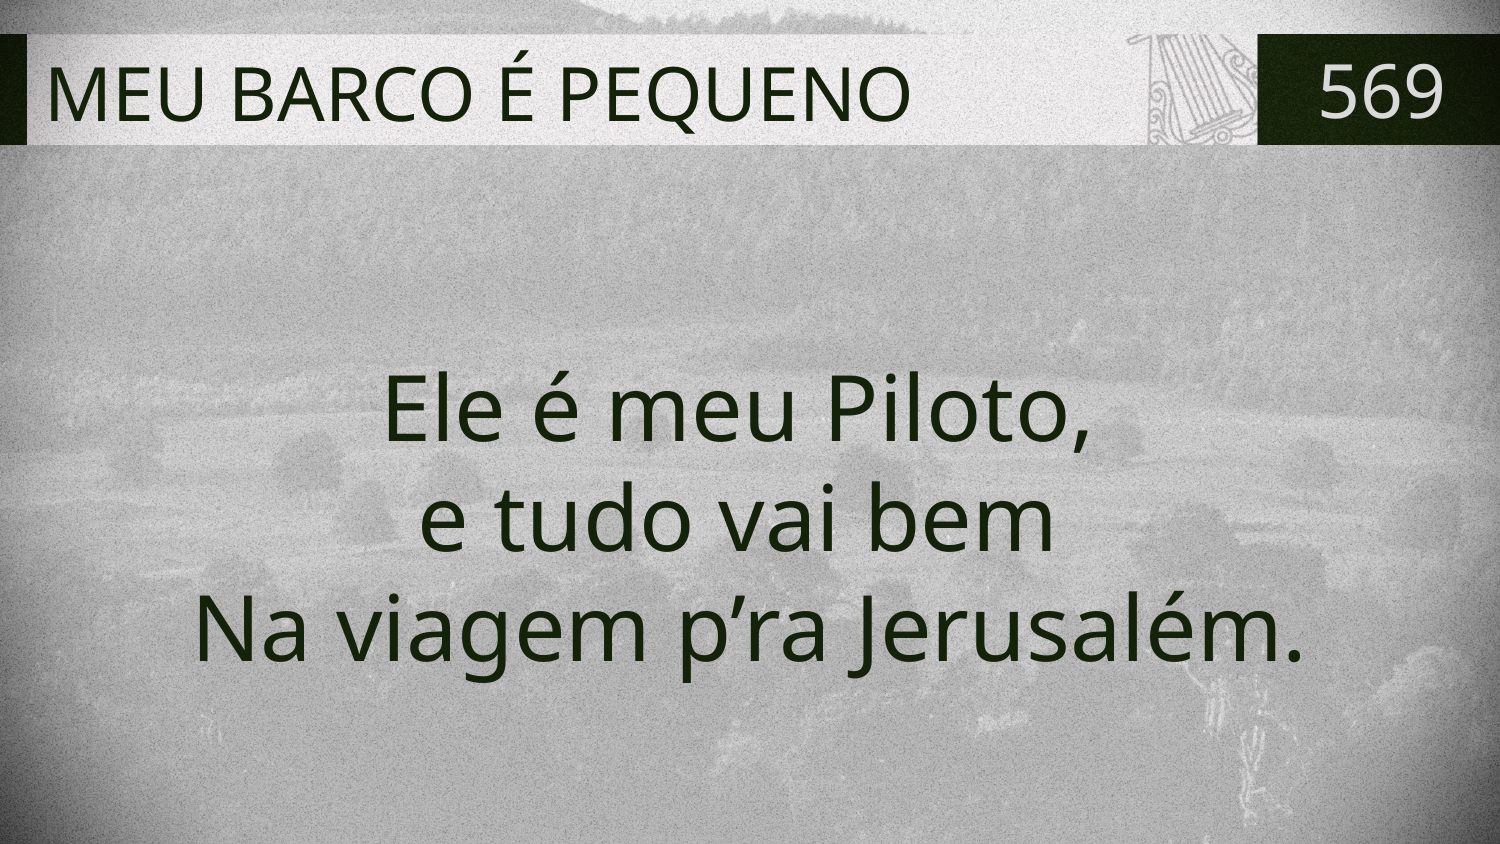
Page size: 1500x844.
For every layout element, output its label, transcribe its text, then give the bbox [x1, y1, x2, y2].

title MEU BARCO É PEQUENO [29, 33, 1258, 151]
list Ele é meu Piloto, e tudo vai bem Na viagem p’ra Jerusalém. [0, 185, 1500, 844]
picture [0, 0, 1500, 185]
list 569 [1281, 36, 1483, 143]
